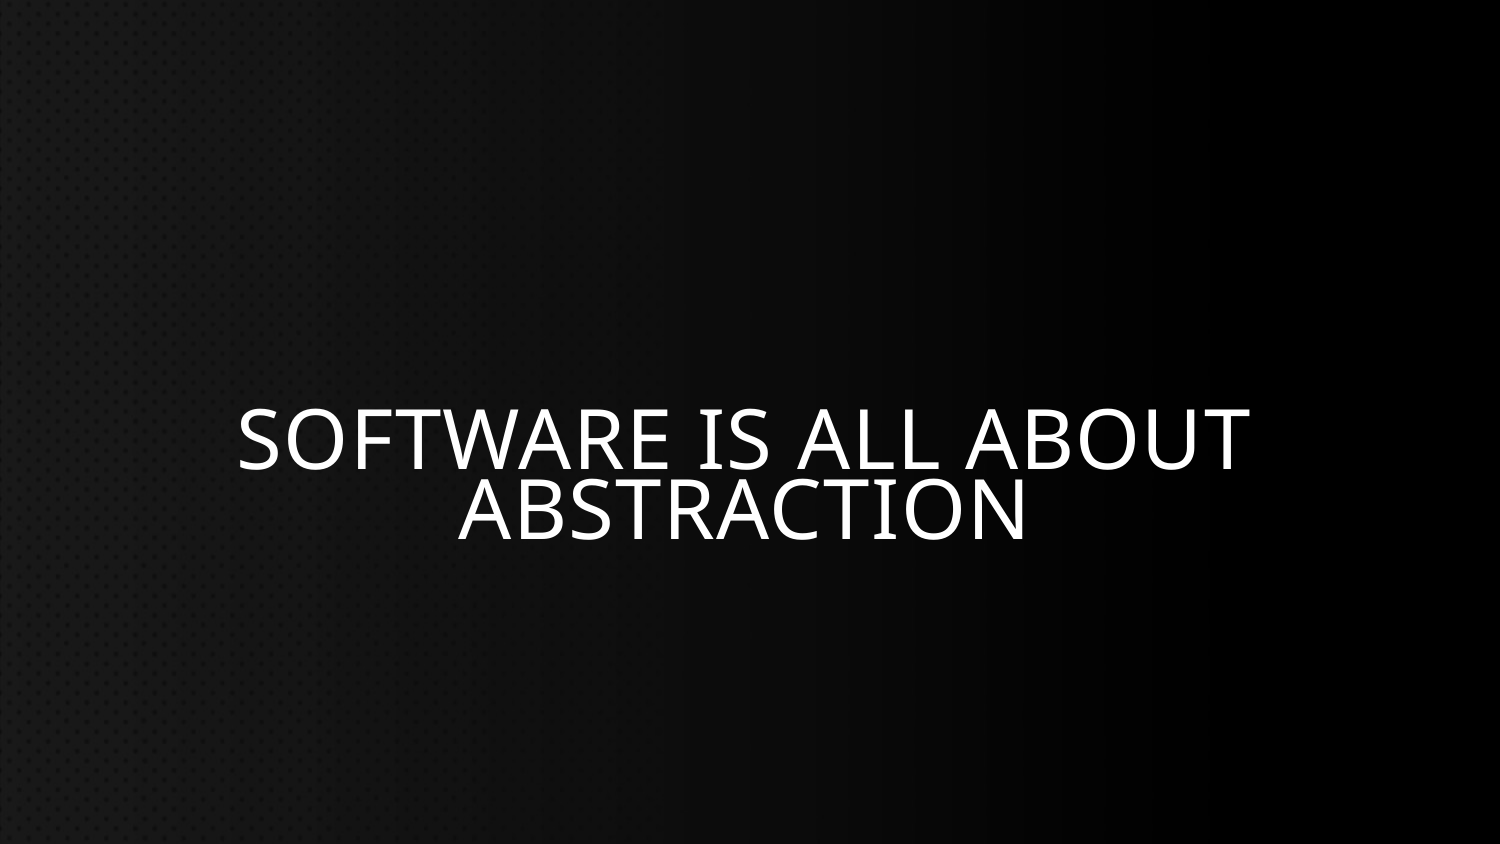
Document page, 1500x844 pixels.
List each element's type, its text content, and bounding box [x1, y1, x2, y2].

title SOFTWARE IS all about ABSTRACTION [102, 210, 1388, 562]
picture [0, 0, 1500, 844]
